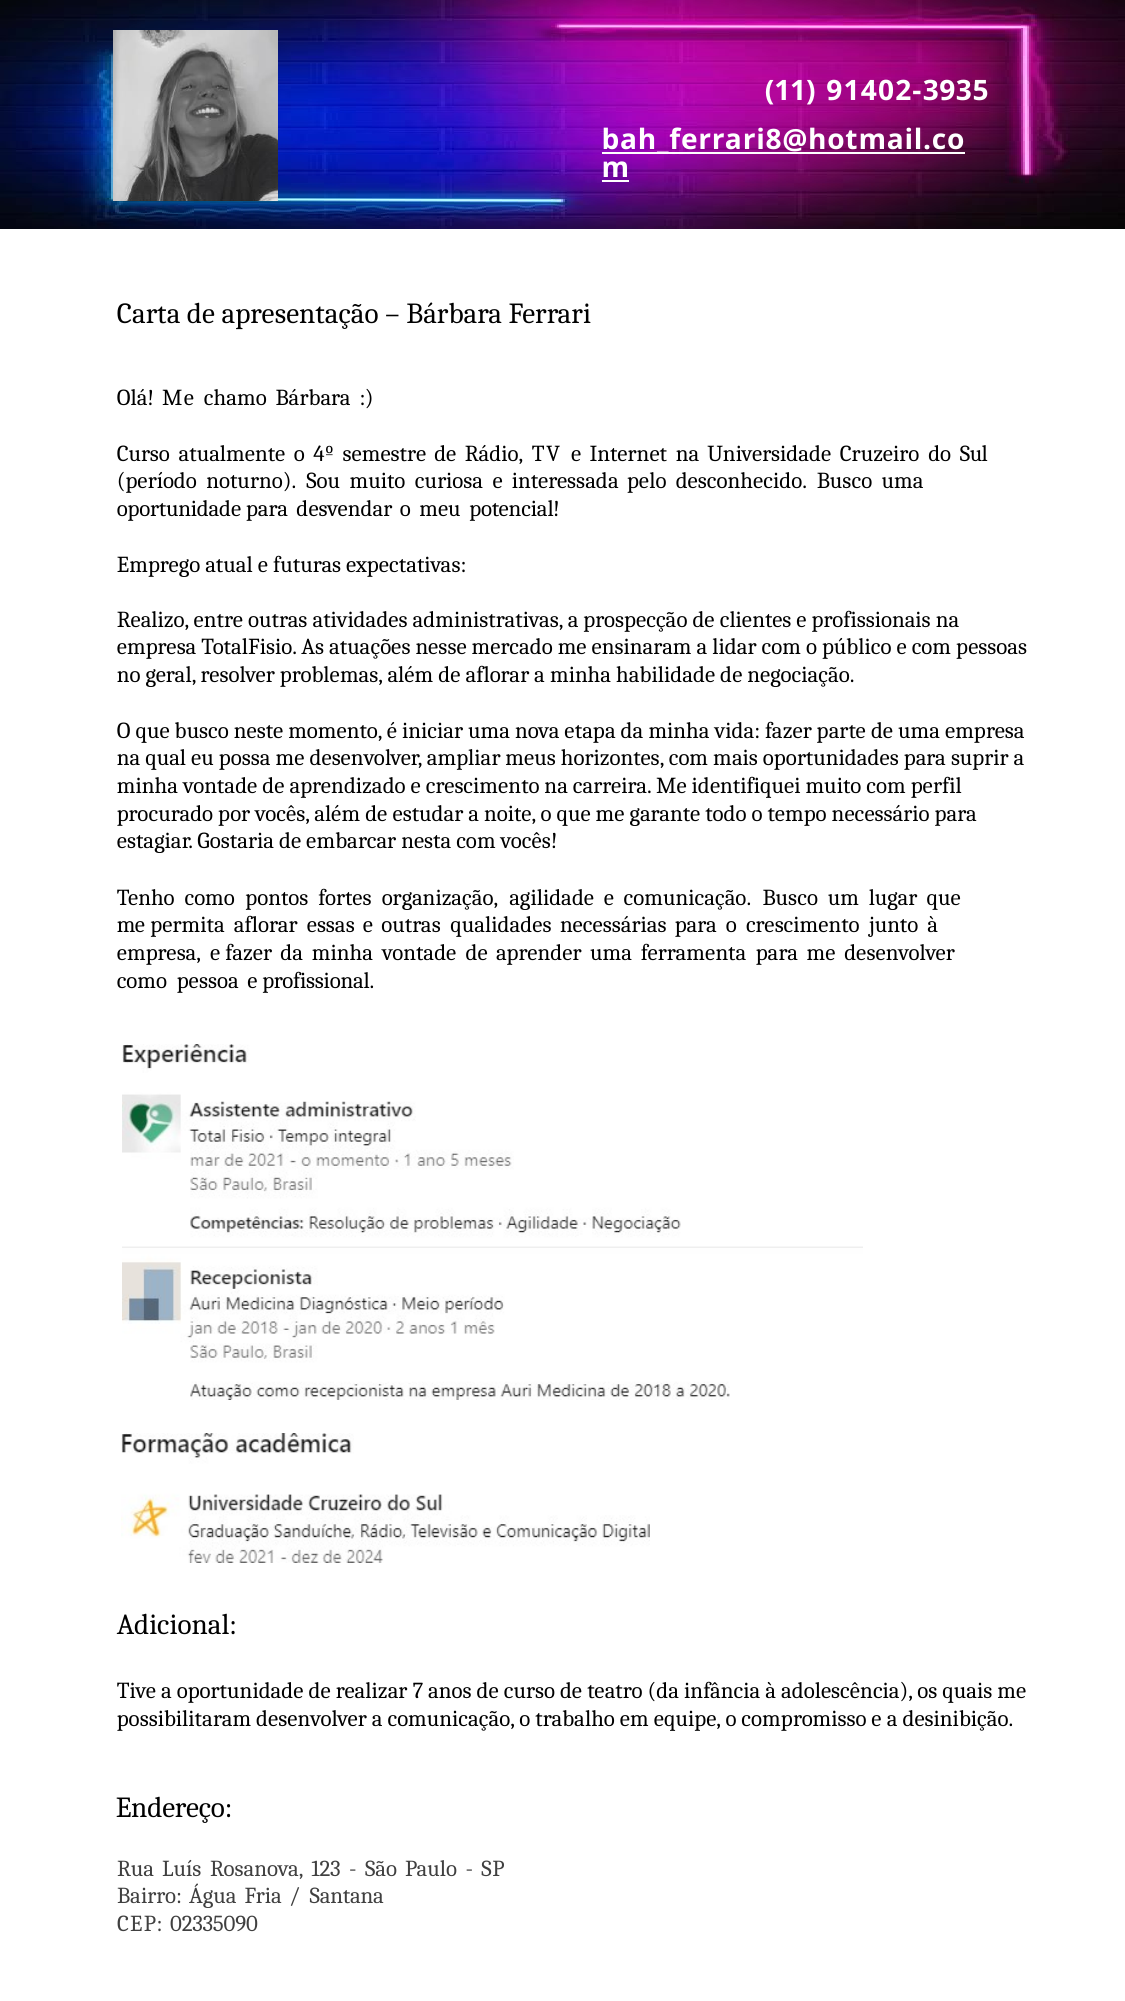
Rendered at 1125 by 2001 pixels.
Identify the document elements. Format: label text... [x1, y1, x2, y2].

text_box Olá! Me chamo Bárbara :) Curso atualmente o 4º semestre de Rádio, TV e Internet na Universidade Cruzeiro do Sul (período noturno). Sou muito curiosa e interessada pelo desconhecido. Busco uma oportunidade para desvendar o meu potencial! Emprego atual e futuras expectativas: Realizo, entre outras atividades administrativas, a prospecção de clientes e profissionais na empresa TotalFisio. As atuações nesse mercado me ensinaram a lidar com o público e com pessoas no geral, resolver problemas, além de aflorar a minha habilidade de negociação. O que busco neste momento, é iniciar uma nova etapa da minha vida: fazer parte de uma empresa na qual eu possa me desenvolver, ampliar meus horizontes, com mais oportunidades para suprir a minha vontade de aprendizado e crescimento na carreira. Me identifiquei muito com perfil procurado por vocês, além de estudar a noite, o que me garante todo o tempo necessário para estagiar. Gostaria de embarcar nesta com vocês! Tenho como pontos fortes organização, agilidade e comunicação. Busco um lugar que me permita aflorar essas e outras qualidades necessárias para o crescimento junto à empresa, e fazer da minha vontade de aprender uma ferramenta para me desenvolver como pessoa e profissional. [114, 380, 1040, 1019]
text_box (11) 91402-3935 bah_ferrari8@hotmail.com [601, 55, 992, 160]
text_box Adicional: Tive a oportunidade de realizar 7 anos de curso de teatro (da infância à adolescência), os quais me possibilitaram desenvolver a comunicação, o trabalho em equipe, o compromisso e a desinibição. [99, 1597, 1050, 1739]
picture [121, 1043, 863, 1401]
text_box Carta de apresentação – Bárbara Ferrari [99, 286, 750, 337]
picture [120, 1433, 651, 1563]
text_box Endereço: Rua Luís Rosanova, 123 - São Paulo - SP Bairro: Água Fria / Santana CEP: 02335090 [113, 1786, 1100, 1937]
picture [0, 0, 1125, 229]
